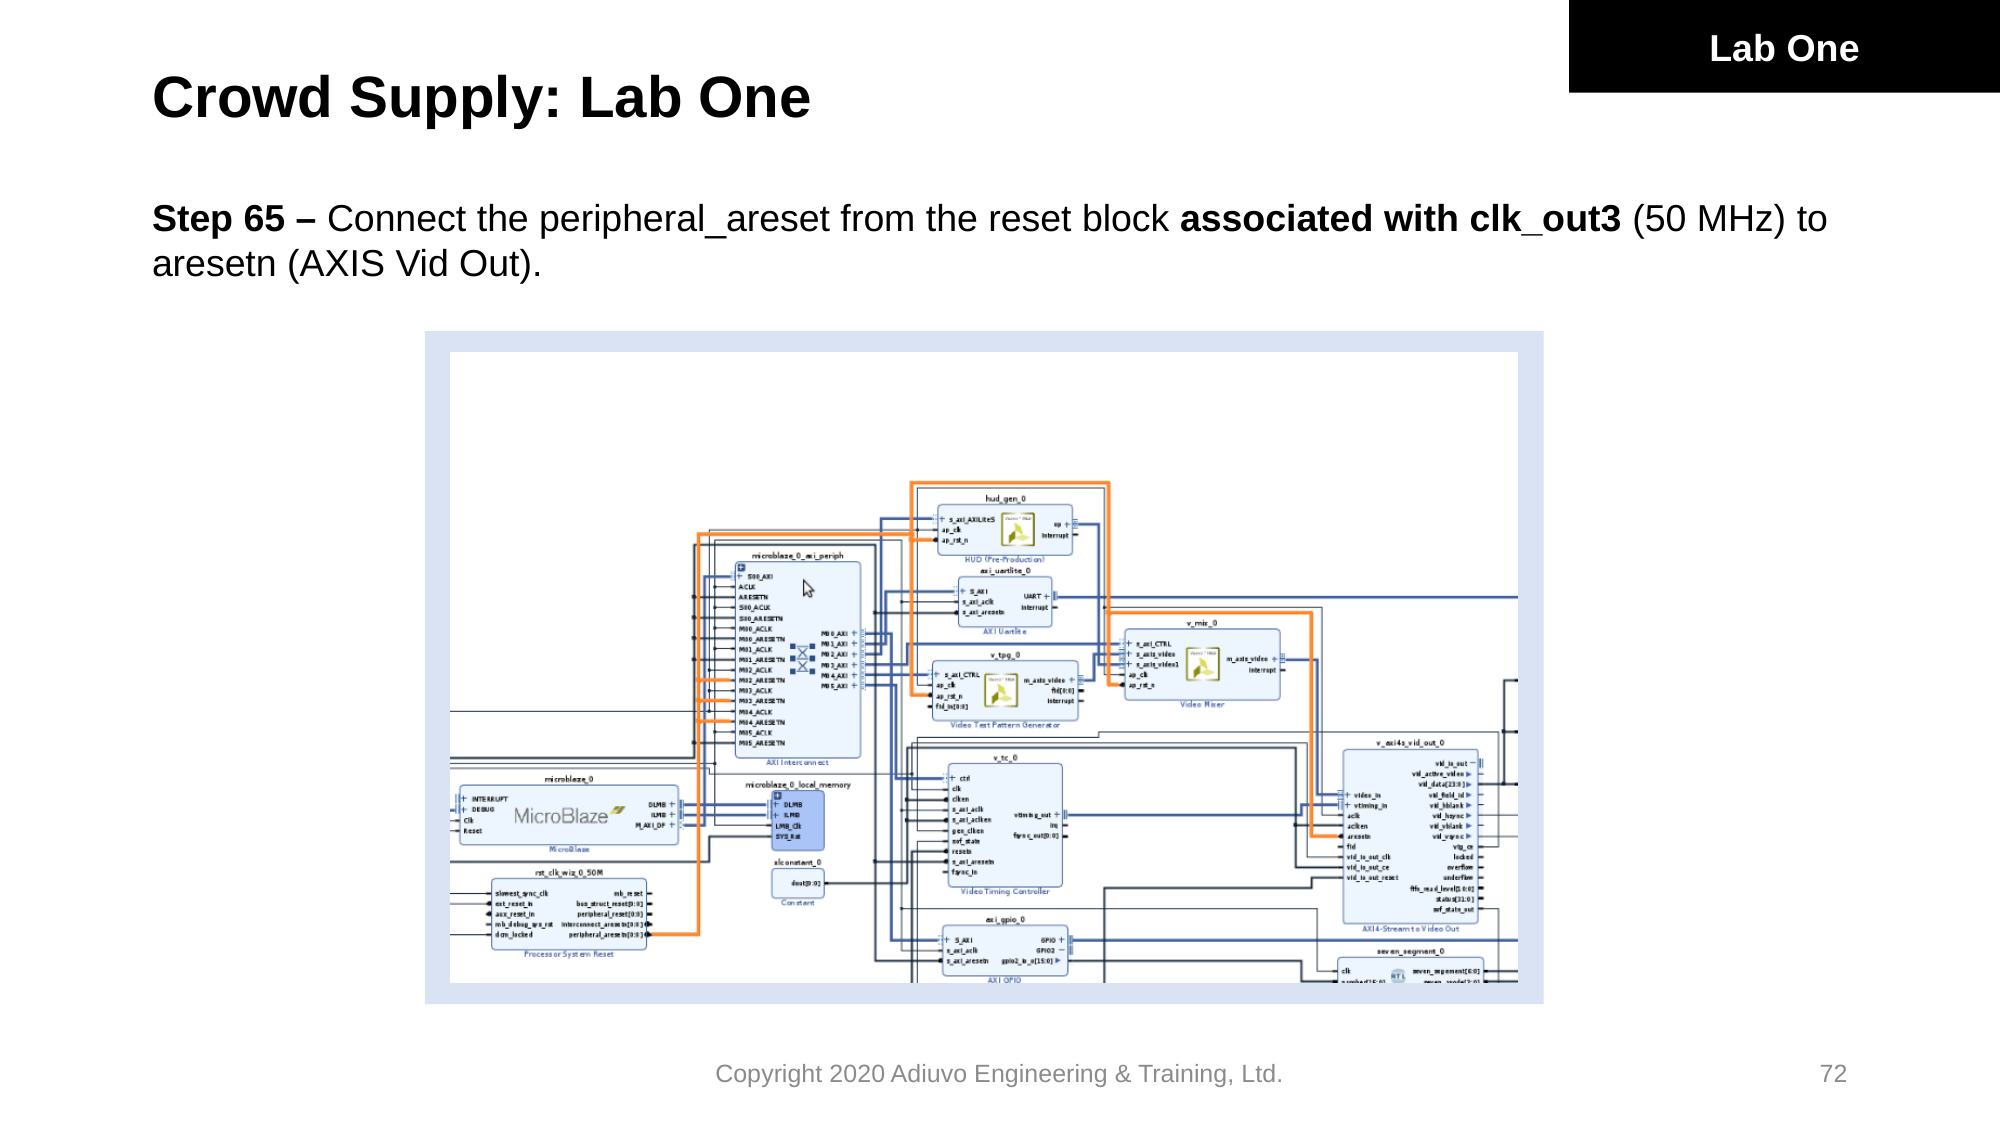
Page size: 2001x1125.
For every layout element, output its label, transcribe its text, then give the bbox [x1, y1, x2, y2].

text_box Step 65 – Connect the peripheral_areset from the reset block associated with clk_out3 (50 MHz) to aresetn (AXIS Vid Out). [137, 186, 1863, 292]
slide_number 72 [1412, 1042, 1863, 1103]
footer Copyright 2020 Adiuvo Engineering & Training, Ltd. [662, 1042, 1338, 1103]
text_box Lab One [1568, 0, 2000, 94]
title Crowd Supply: Lab One [137, 59, 1863, 153]
text_box [424, 330, 1545, 1005]
picture [450, 352, 1518, 983]
